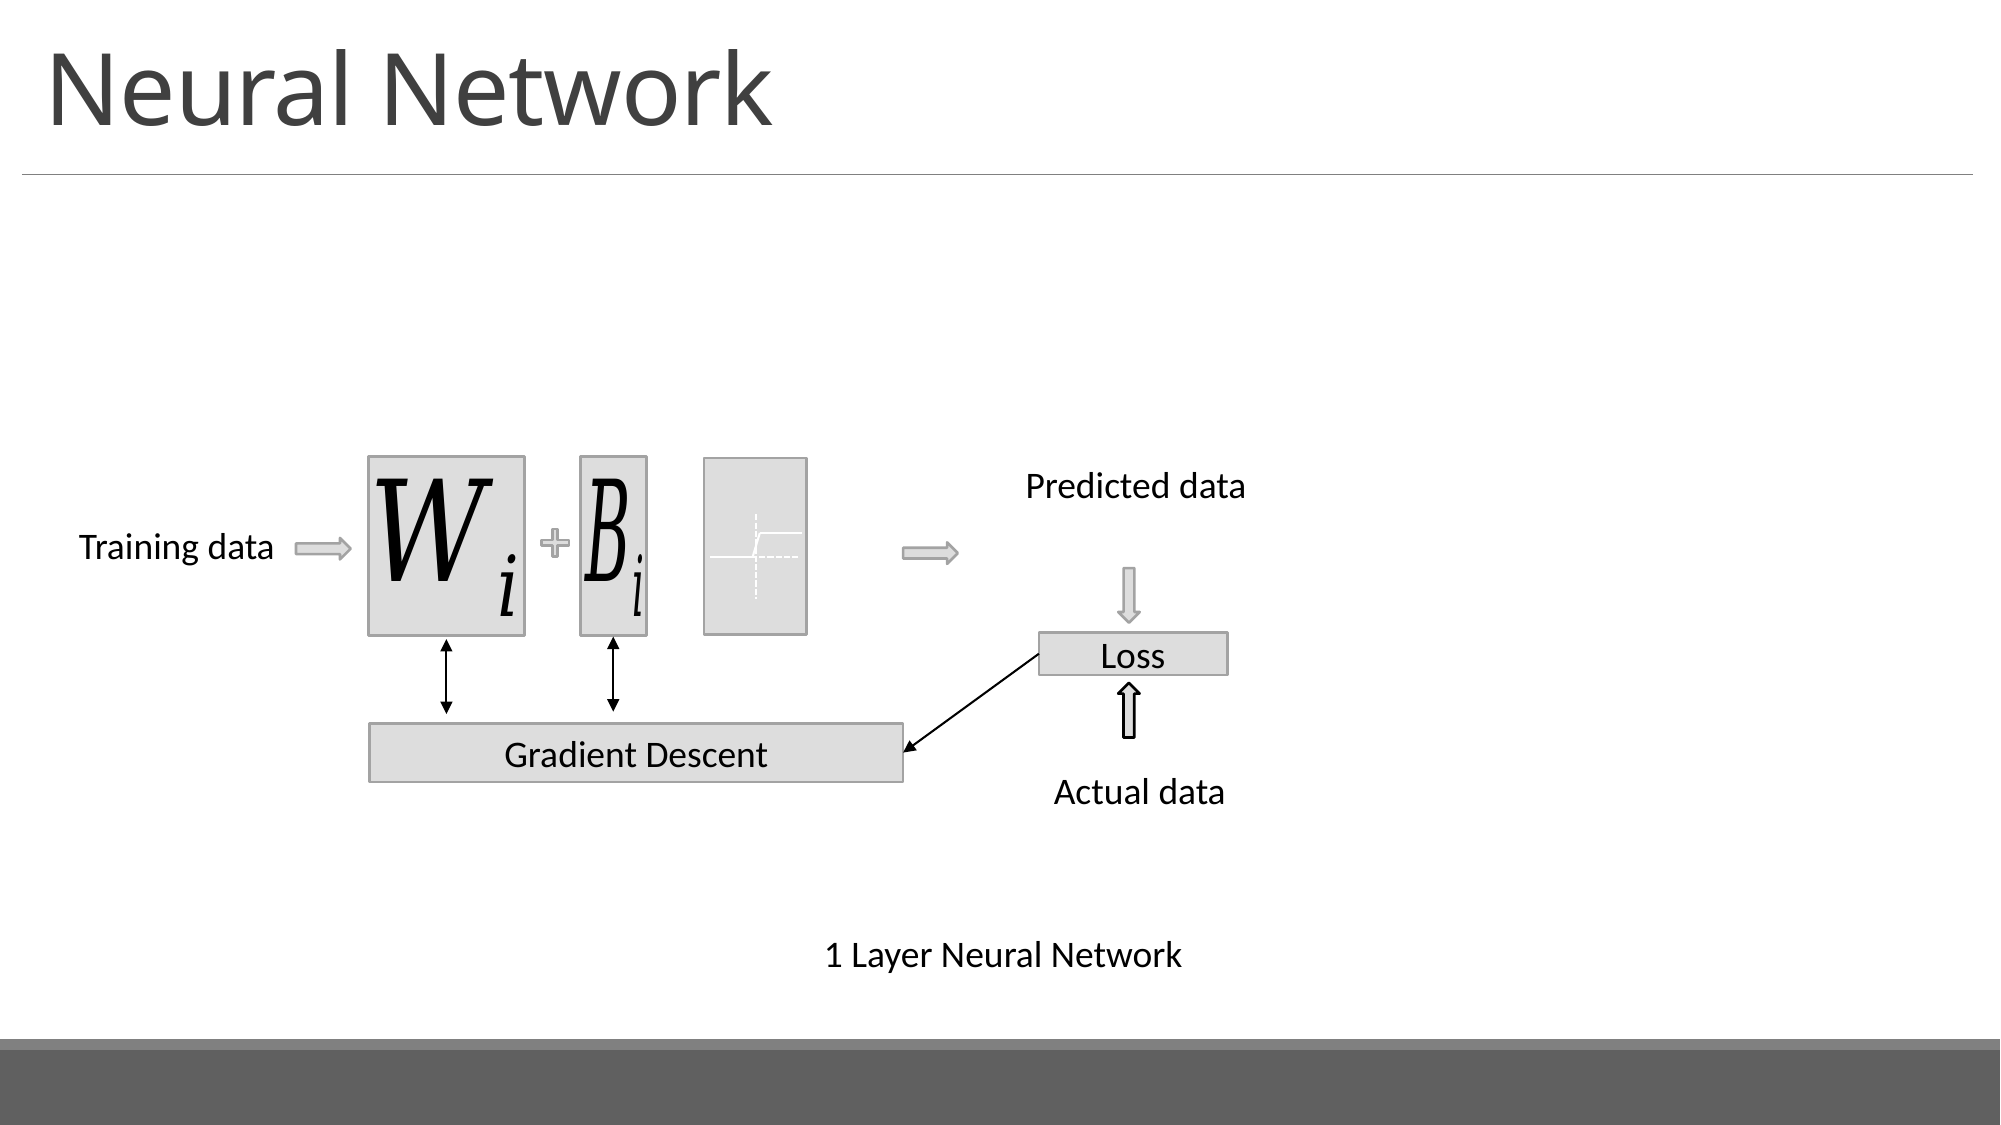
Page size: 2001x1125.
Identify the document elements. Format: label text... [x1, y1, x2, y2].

text_box Gradient Descent [368, 722, 904, 783]
title Neural Network [29, 22, 1969, 154]
text_box 1 Layer Neural Network [809, 922, 1201, 983]
text_box Actual data [1038, 759, 1297, 820]
text_box [1117, 566, 1141, 624]
text_box [294, 536, 352, 561]
text_box Training data [63, 514, 297, 574]
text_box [902, 653, 1040, 754]
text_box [752, 532, 761, 558]
text_box [901, 541, 959, 566]
text_box Predicted data [1010, 453, 1269, 514]
text_box [540, 528, 570, 558]
text_box [703, 457, 808, 636]
text_box [1116, 681, 1141, 739]
text_box Loss [1038, 631, 1229, 676]
